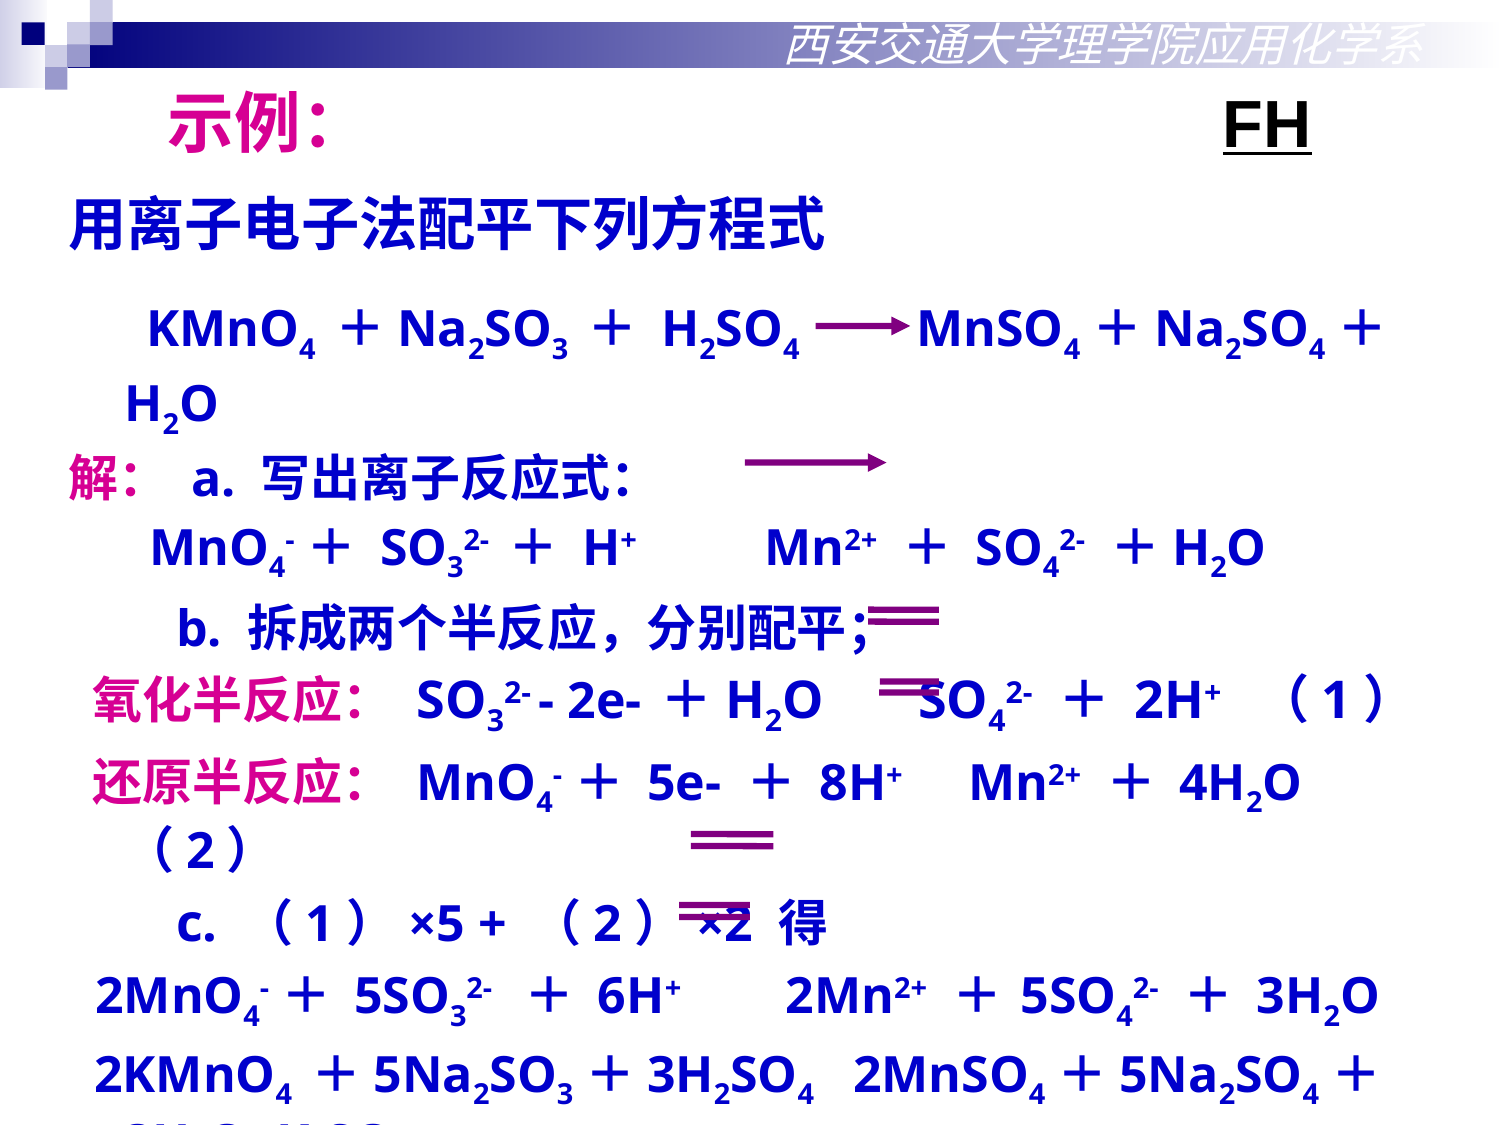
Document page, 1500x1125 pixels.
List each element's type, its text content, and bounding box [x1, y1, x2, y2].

text_box 西安交通大学理学院应用化学系 [767, 8, 1500, 78]
list 用离子电子法配平下列方程式 KMnO4 ＋Na2SO3 ＋ H2SO4 MnSO4＋Na2SO4＋H2O 解： a. 写出离子反应式： MnO4-＋ SO32- ＋ H+ Mn2+ ＋ SO42- ＋H2O b. 拆成两个半反应，分别配平； 氧化半反应： SO32- - 2e- ＋H2O SO42- ＋ 2H+ （1） 还原半反应： MnO4-＋ 5e- ＋ 8H+ Mn2+ ＋ 4H2O （2） c. （1）×5 + （2）×2 得 2MnO4-＋ 5SO32- ＋ 6H+ 2Mn2+ ＋ 5SO42- ＋ 3H2O 2KMnO4 ＋5Na2SO3＋3H2SO4 2MnSO4＋5Na2SO4＋3H2O+K2SO4 [52, 172, 1477, 1036]
text_box [815, 319, 911, 333]
text_box [744, 456, 887, 469]
title 示例： FH [64, 66, 1471, 172]
